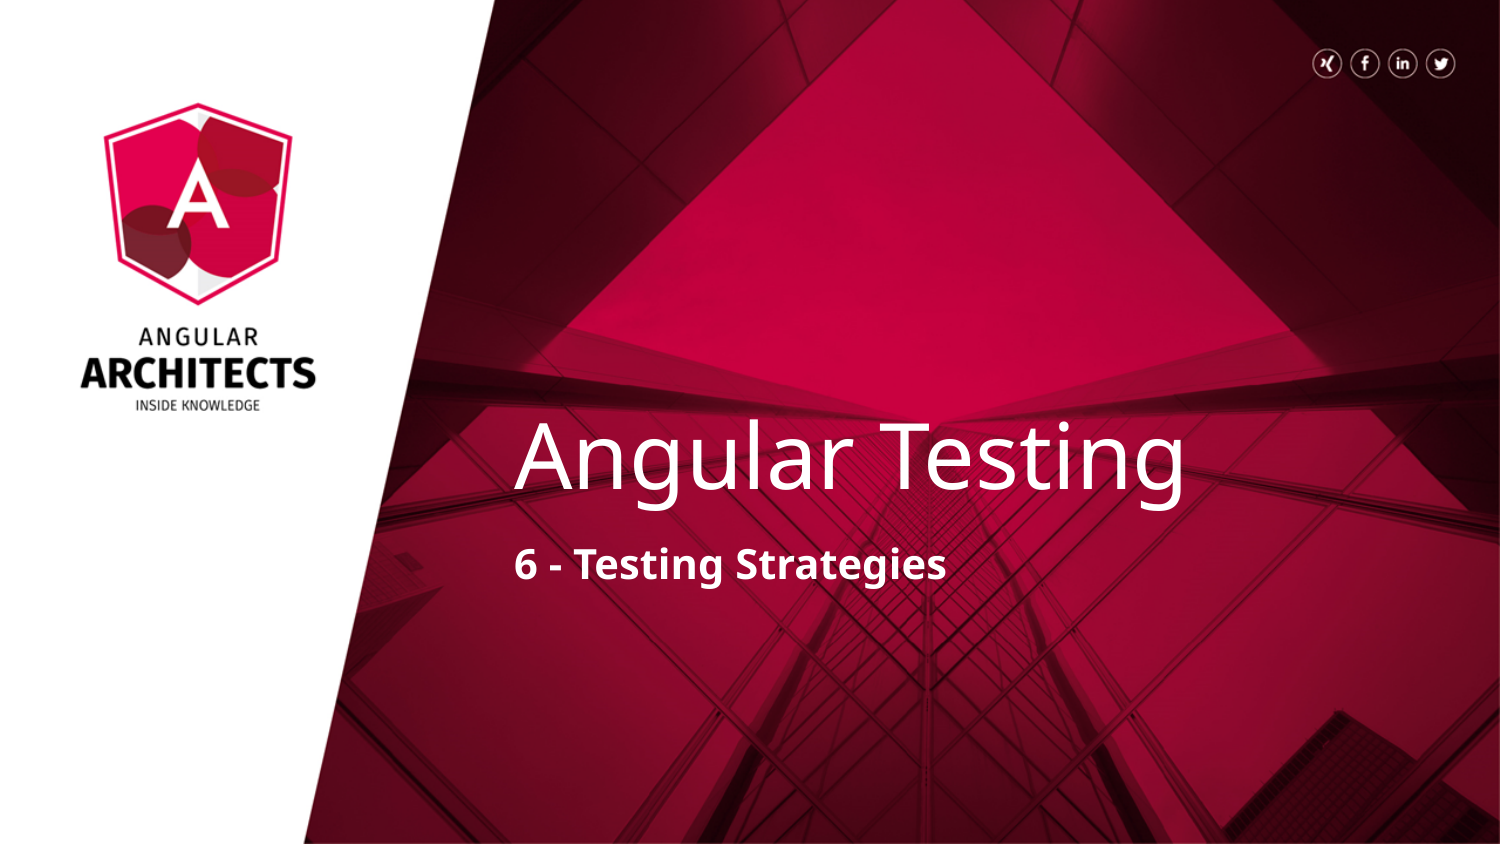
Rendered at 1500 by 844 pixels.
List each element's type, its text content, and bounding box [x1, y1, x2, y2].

title Angular Testing [499, 281, 1449, 523]
picture [0, 0, 1500, 844]
subtitle 6 - Testing Strategies [499, 522, 1438, 653]
